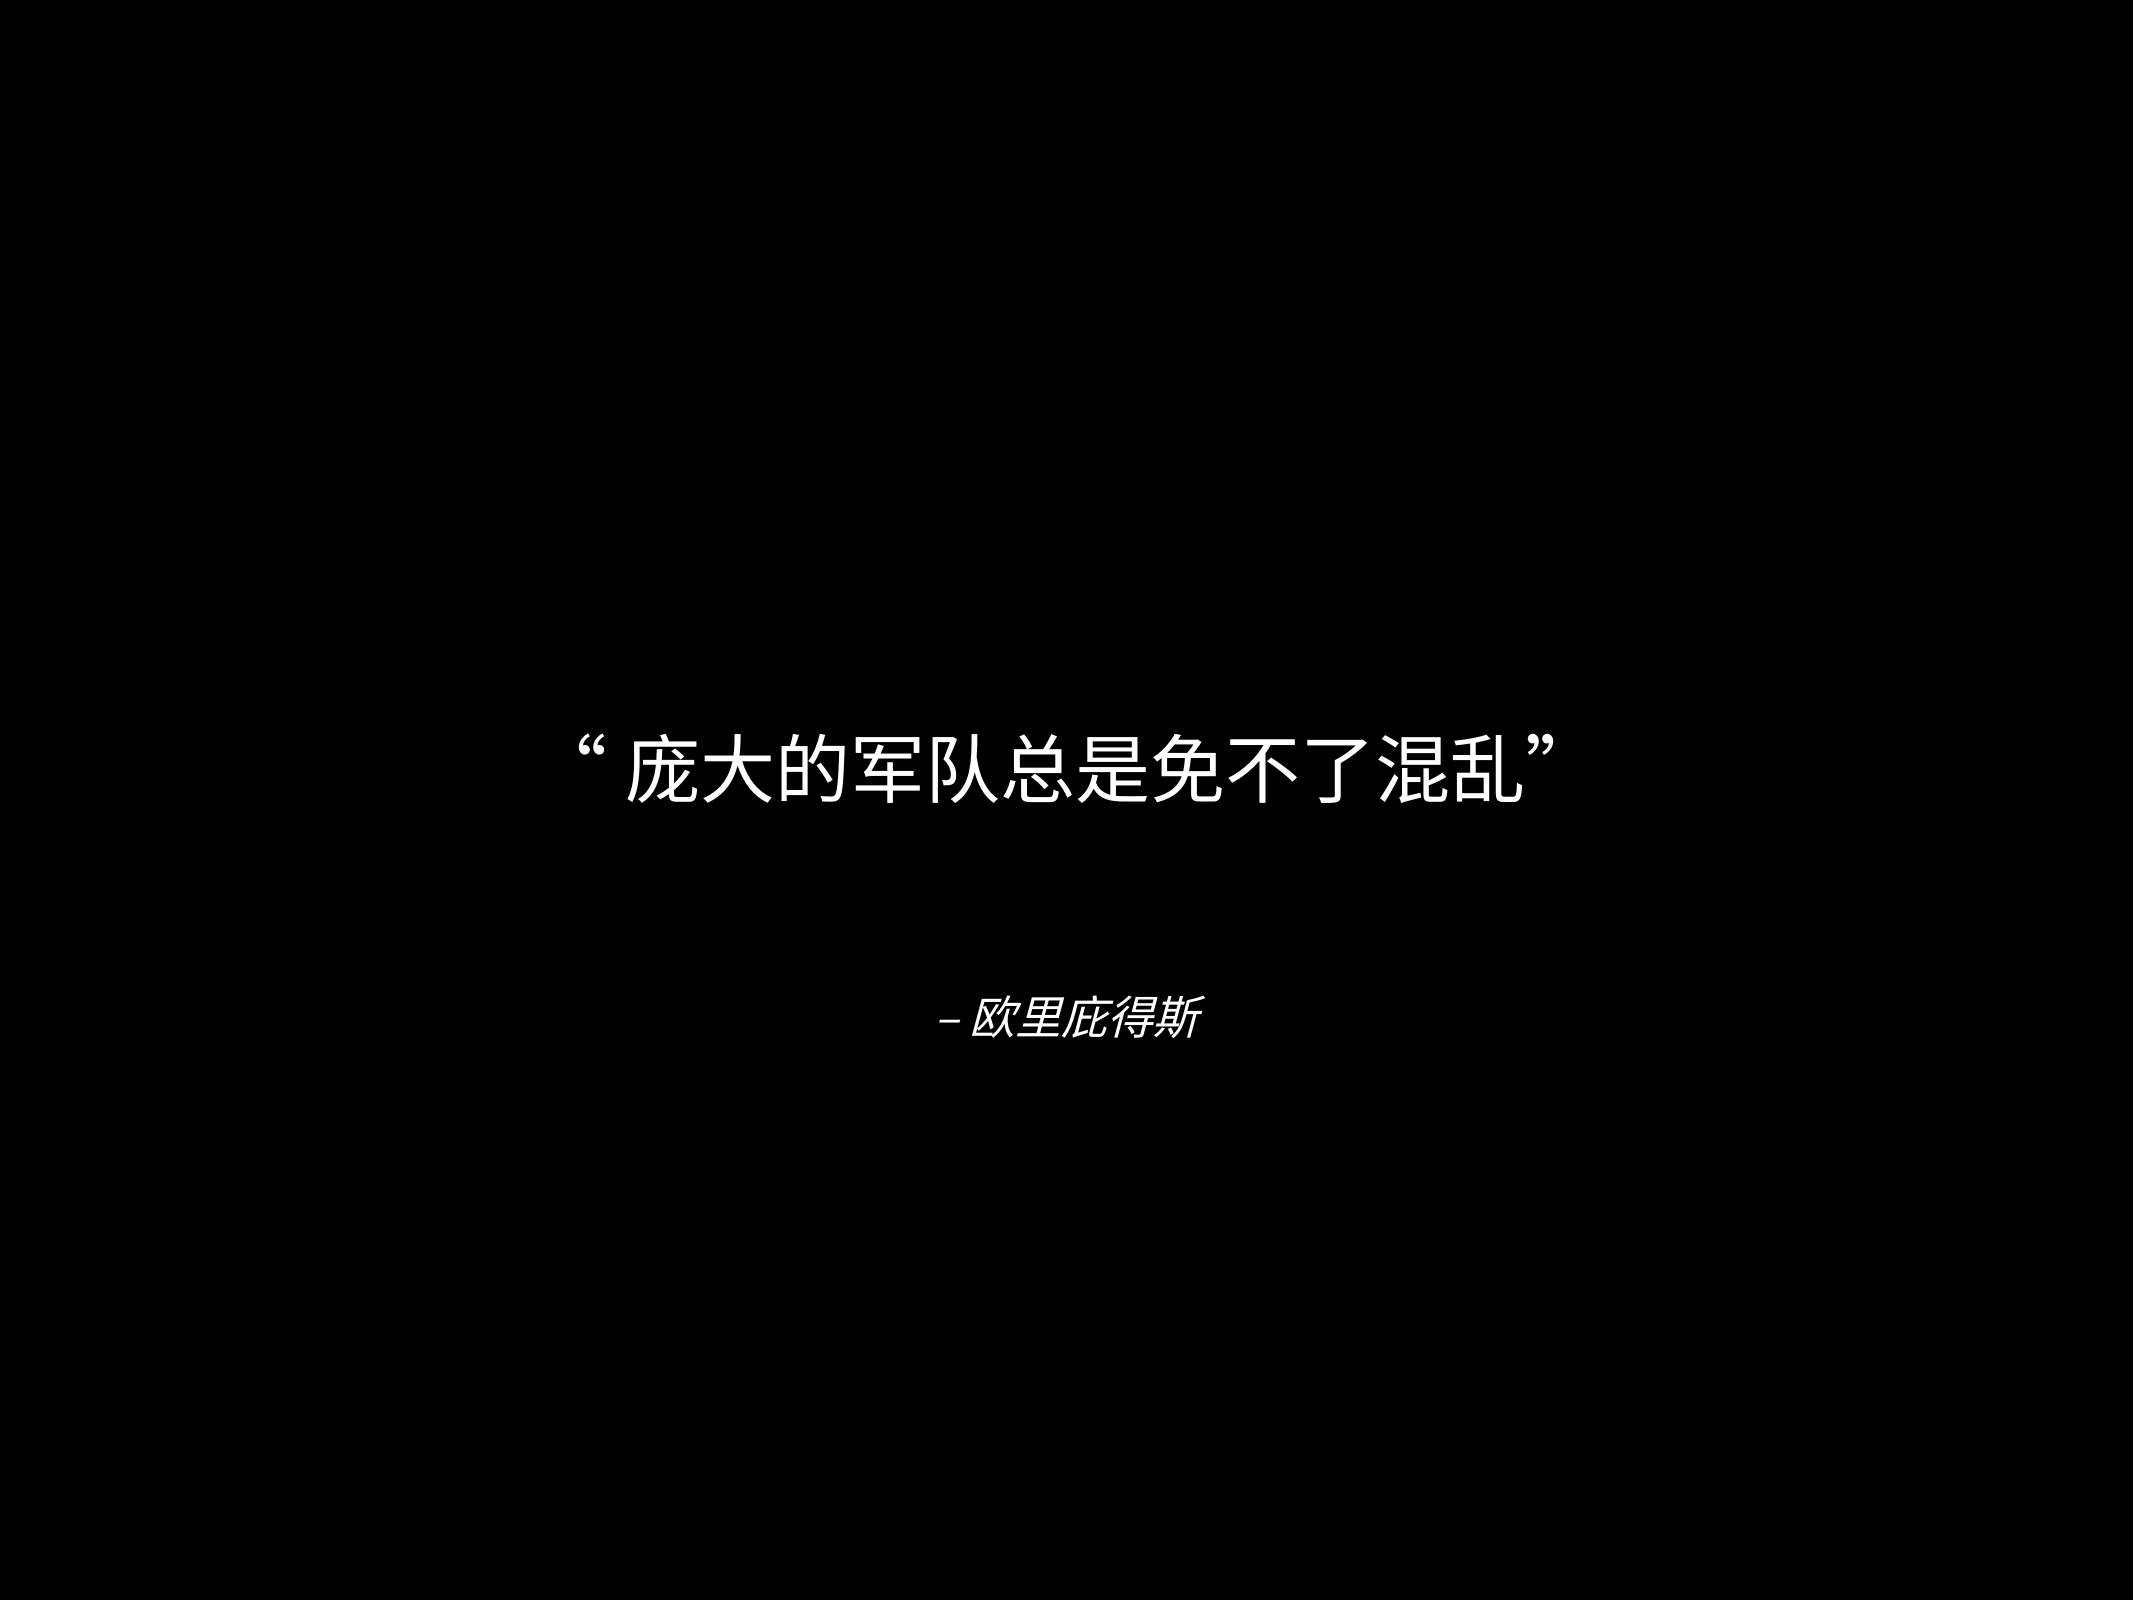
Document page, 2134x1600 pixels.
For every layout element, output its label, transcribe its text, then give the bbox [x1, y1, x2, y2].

list “庞大的军队总是免不了混乱” [422, 708, 1711, 826]
list –欧里庇得斯 [422, 982, 1711, 1058]
